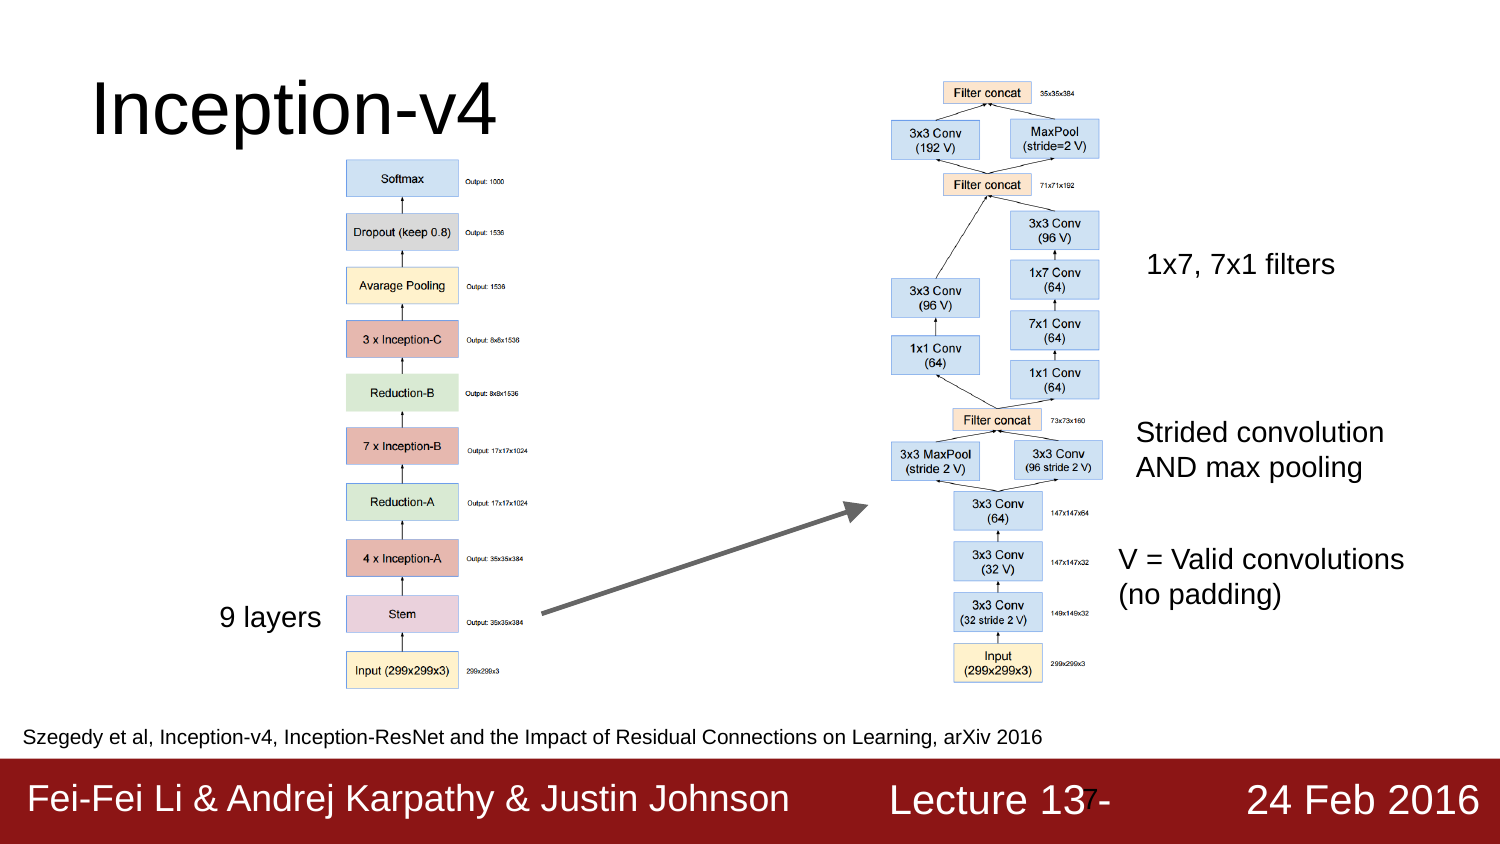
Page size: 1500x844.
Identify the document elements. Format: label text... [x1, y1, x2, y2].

title Inception-v4 [75, 33, 1425, 175]
text_box Strided convolution AND max pooling [1120, 398, 1463, 519]
text_box 9 layers [193, 583, 333, 640]
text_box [541, 504, 869, 615]
picture [338, 149, 545, 694]
picture [871, 69, 1111, 690]
text_box V = Valid convolutions (no padding) [1115, 524, 1445, 645]
slide_number ‹#› [1067, 765, 1206, 830]
text_box Szegedy et al, Inception-v4, Inception-ResNet and the Impact of Residual Connections on Learning, arXiv 2016 [7, 705, 1068, 755]
text_box 1x7, 7x1 filters [1131, 230, 1418, 350]
